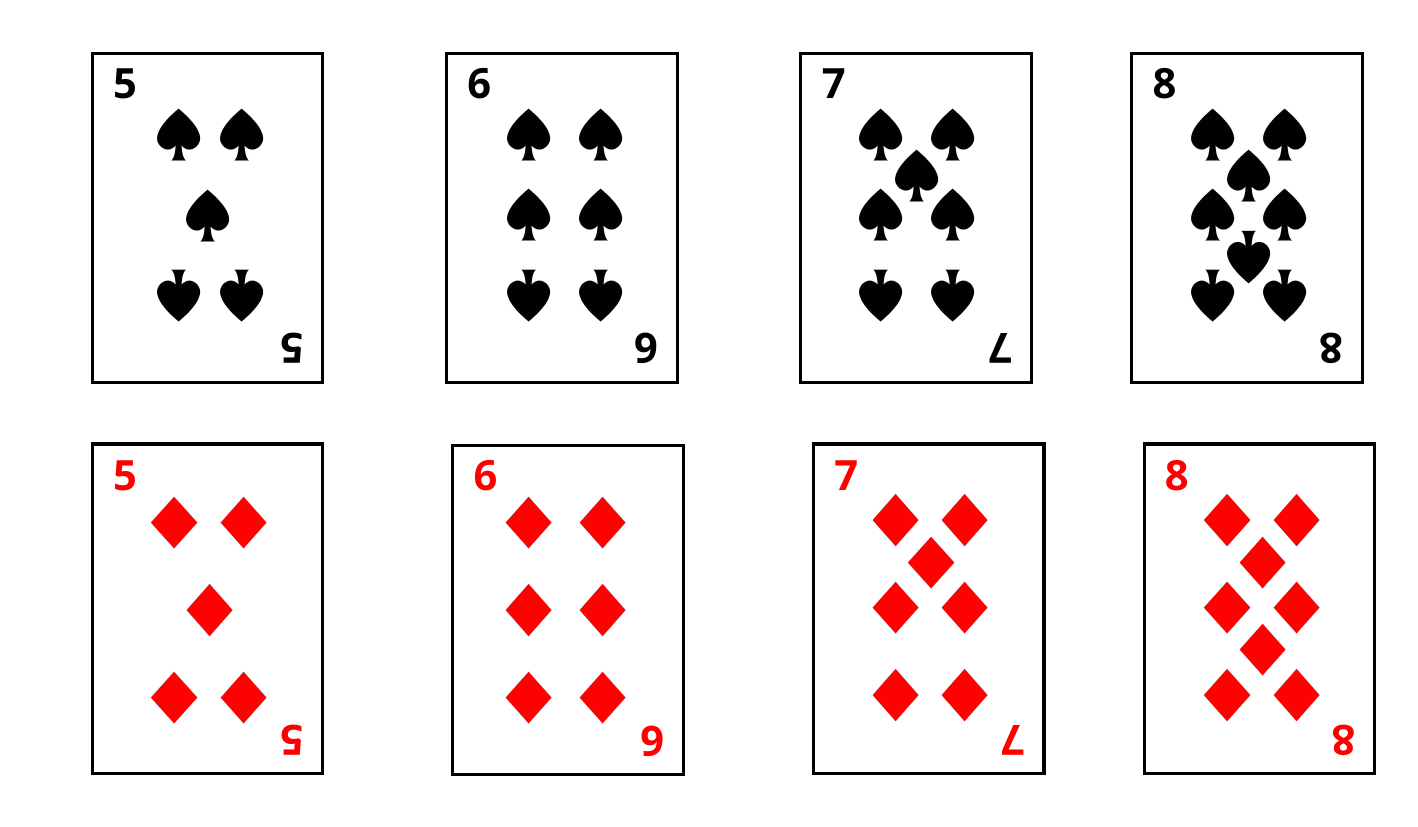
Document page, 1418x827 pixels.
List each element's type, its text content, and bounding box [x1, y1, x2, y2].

text_box 8 [1313, 325, 1359, 375]
picture [139, 663, 278, 732]
picture [566, 180, 635, 249]
picture [1192, 485, 1331, 730]
picture [494, 180, 563, 249]
picture [566, 261, 635, 330]
text_box 7 [982, 325, 1028, 375]
picture [494, 663, 563, 732]
text_box 8 [1325, 717, 1371, 767]
text_box 7 [806, 57, 852, 107]
text_box 6 [458, 449, 504, 499]
picture [566, 100, 635, 169]
picture [494, 575, 563, 645]
picture [173, 181, 242, 250]
text_box 5 [97, 449, 143, 499]
picture [175, 575, 244, 645]
picture [860, 660, 999, 730]
text_box 8 [1149, 449, 1195, 499]
picture [845, 261, 915, 330]
text_box 8 [1137, 57, 1183, 107]
picture [494, 488, 563, 557]
text_box [800, 52, 1032, 384]
text_box [91, 52, 324, 384]
text_box 7 [819, 449, 864, 499]
text_box [1143, 443, 1376, 775]
picture [139, 488, 278, 557]
text_box [91, 443, 324, 775]
picture [144, 100, 276, 169]
picture [568, 663, 637, 732]
text_box [445, 52, 678, 384]
picture [1178, 100, 1319, 330]
text_box 6 [628, 325, 674, 375]
picture [568, 575, 637, 645]
text_box 5 [273, 717, 319, 767]
picture [144, 261, 276, 330]
picture [845, 100, 987, 249]
picture [860, 485, 999, 642]
text_box [452, 444, 684, 776]
picture [494, 100, 563, 169]
picture [568, 488, 637, 557]
text_box 7 [995, 717, 1040, 767]
text_box 5 [97, 57, 143, 107]
text_box 5 [273, 325, 319, 375]
picture [494, 261, 563, 330]
text_box 6 [452, 57, 498, 107]
text_box [812, 443, 1045, 775]
text_box [1131, 52, 1363, 384]
picture [918, 261, 987, 330]
text_box 6 [634, 718, 680, 769]
